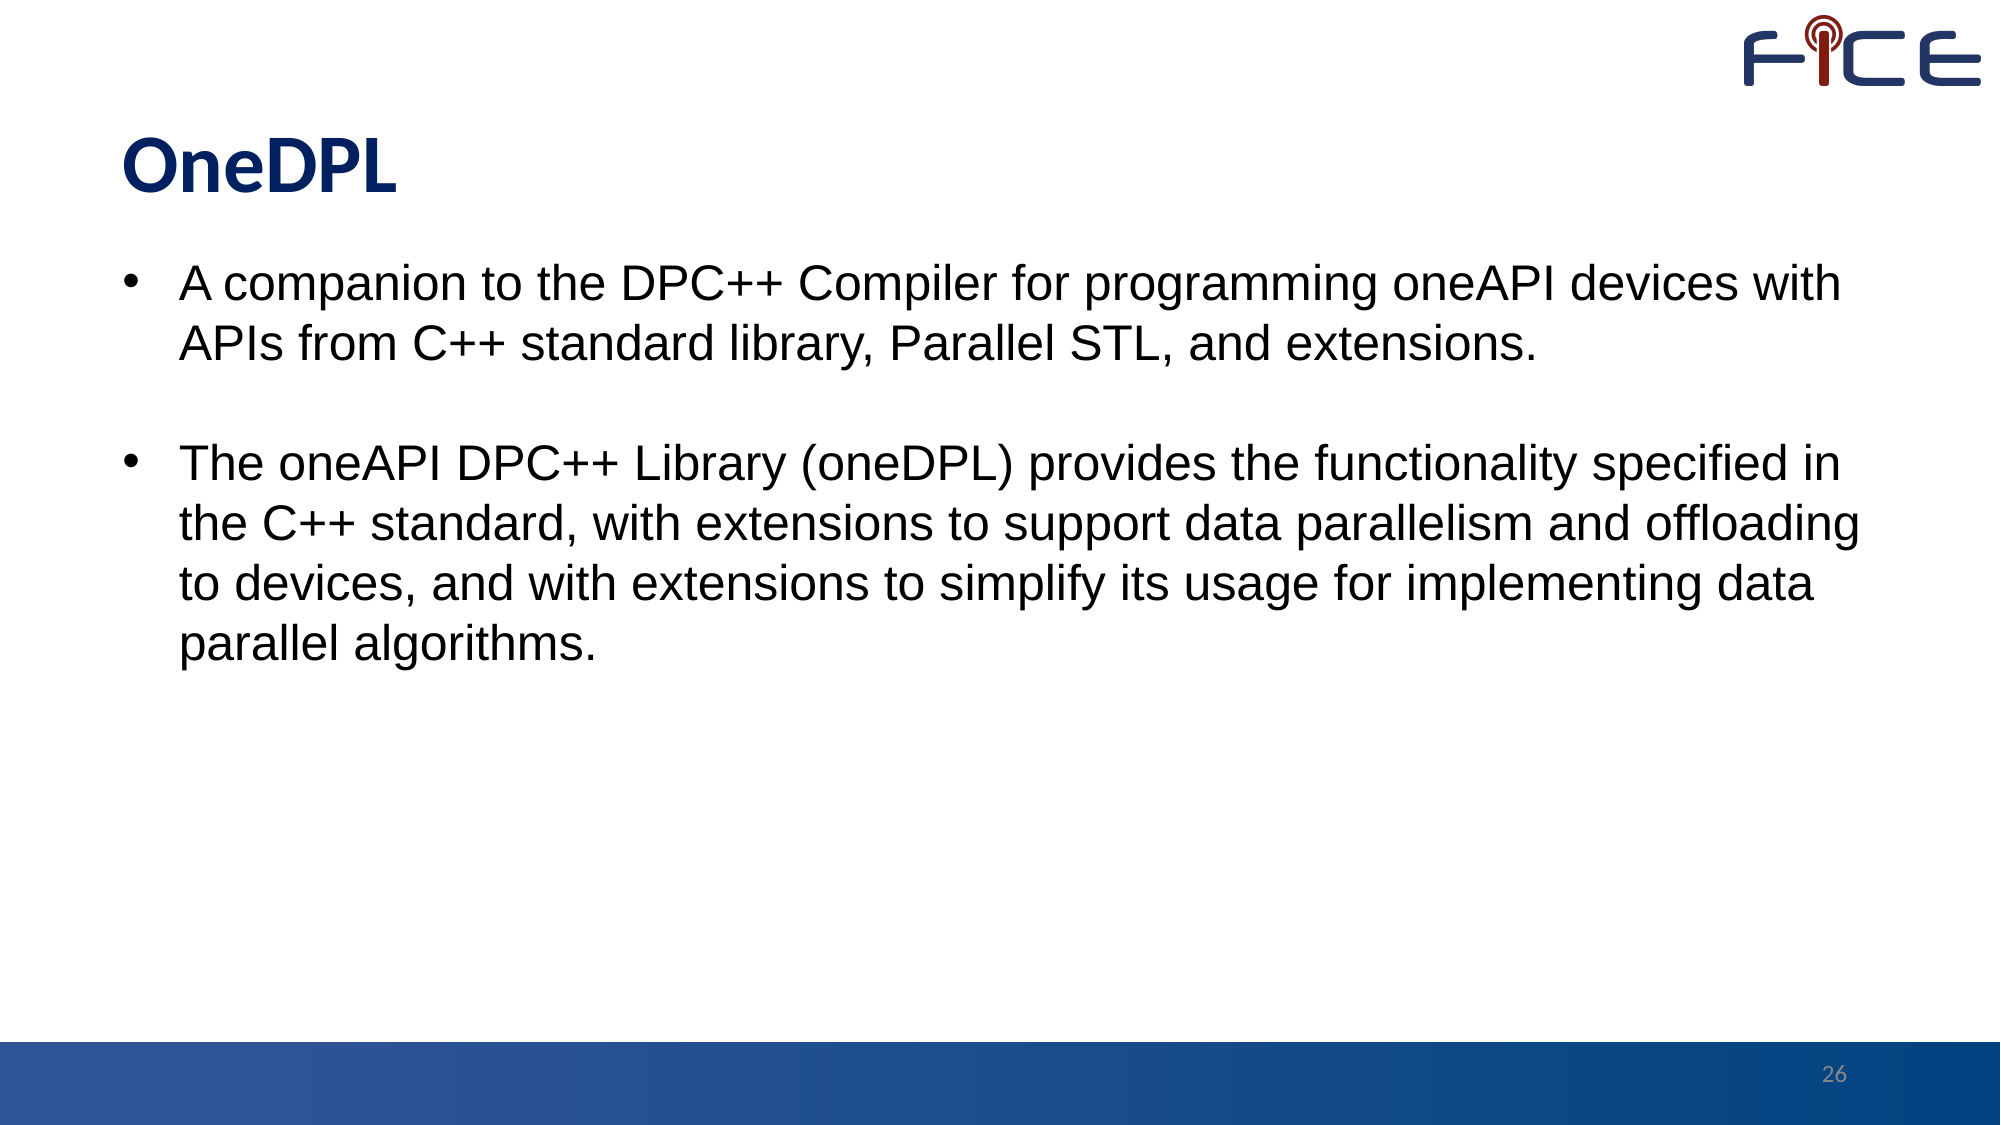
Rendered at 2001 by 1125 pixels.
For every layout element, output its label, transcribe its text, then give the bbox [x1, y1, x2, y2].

picture [1744, 15, 1981, 86]
text_box OneDPL [107, 59, 1882, 217]
slide_number 26 [1412, 1042, 1863, 1103]
text_box A companion to the DPC++ Compiler for programming oneAPI devices with APIs from C++ standard library, Parallel STL, and extensions. The oneAPI DPC++ Library (oneDPL) provides the functionality specified in the C++ standard, with extensions to support data parallelism and offloading to devices, and with extensions to simplify its usage for implementing data parallel algorithms. [107, 243, 1910, 980]
